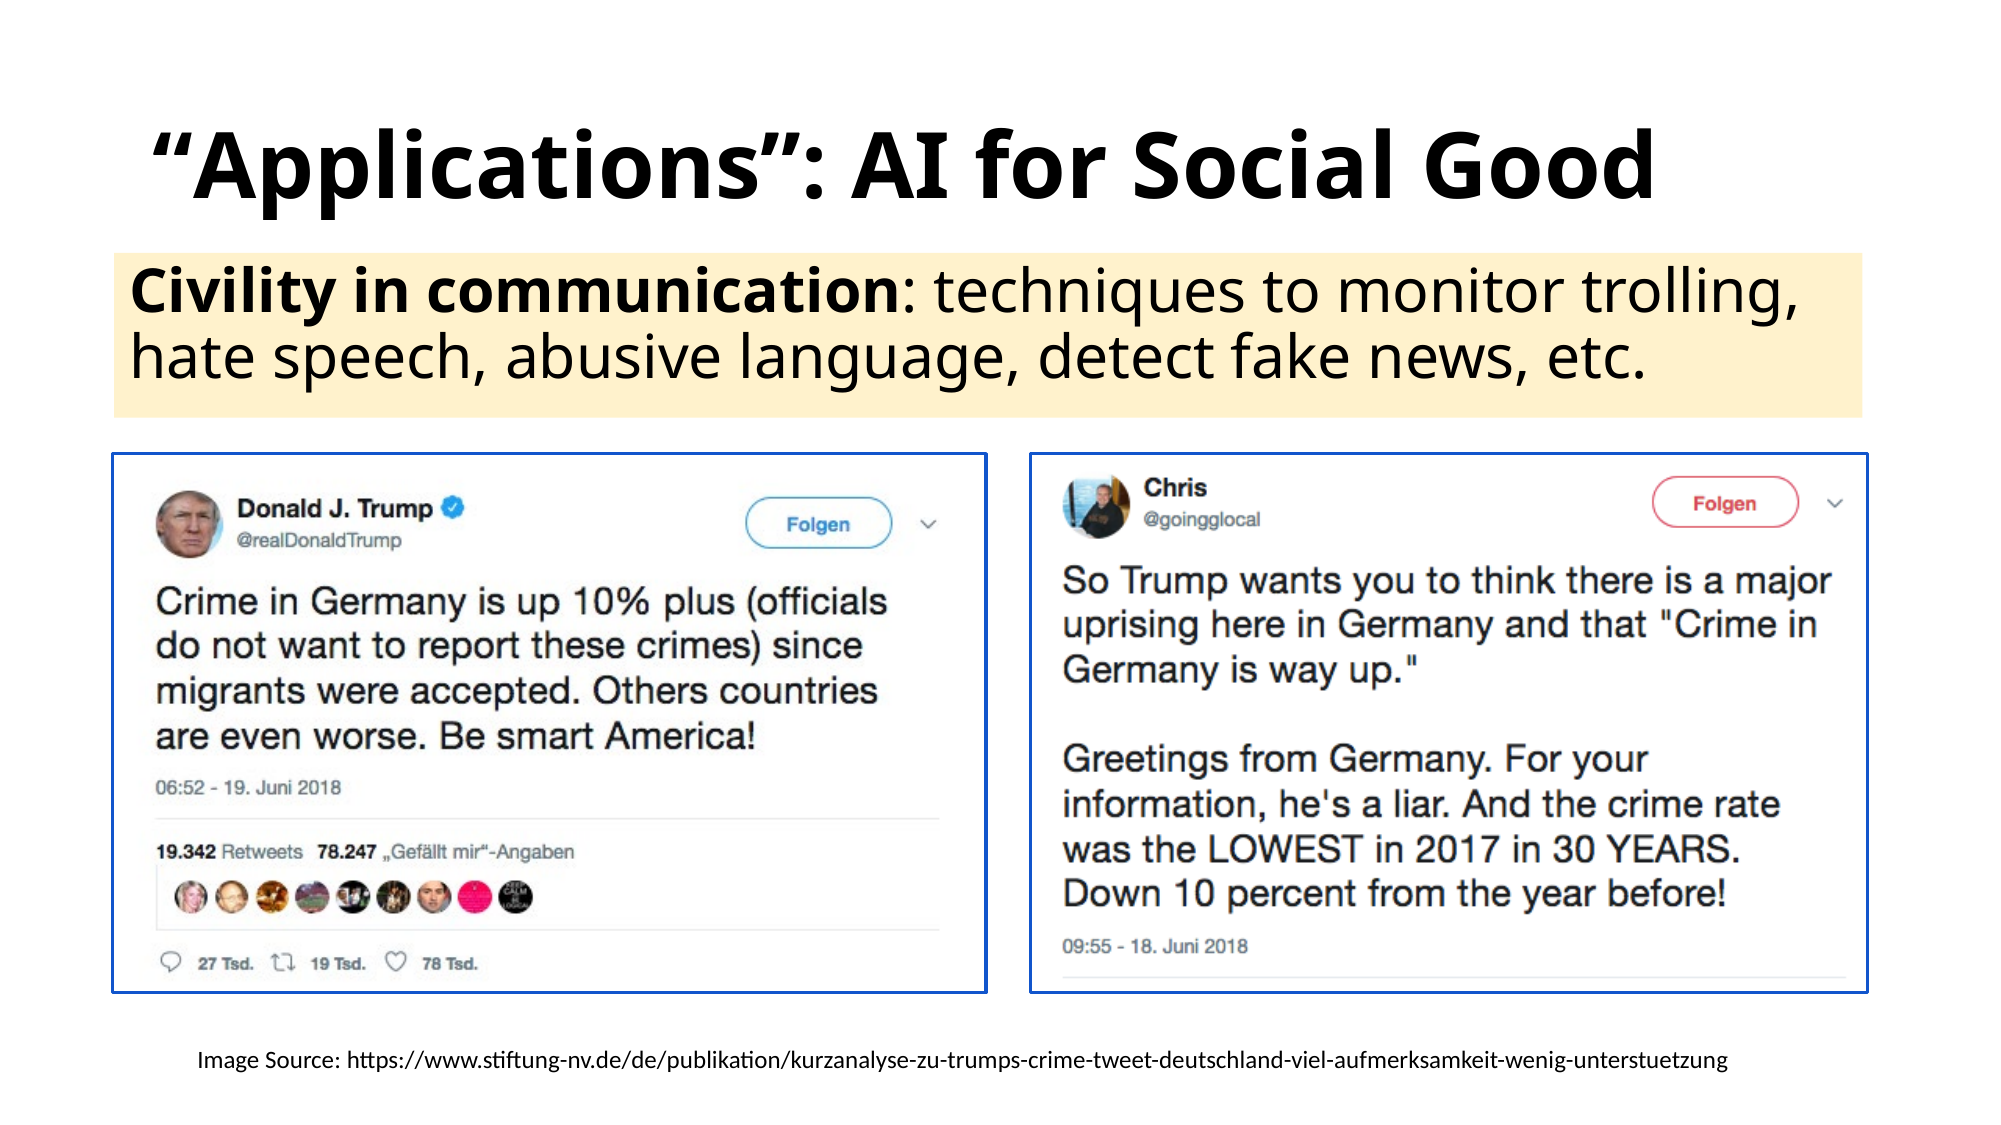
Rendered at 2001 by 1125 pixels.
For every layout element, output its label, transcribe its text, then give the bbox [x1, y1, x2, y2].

text_box Image Source: https://www.stiftung-nv.de/de/publikation/kurzanalyse-zu-trumps-crime-tweet-deutschland-viel-aufmerksamkeit-wenig-unterstuetzung [182, 1028, 1944, 1089]
title “Applications”: AI for Social Good [137, 59, 1863, 252]
picture [113, 454, 985, 992]
list Civility in communication: techniques to monitor trolling, hate speech, abusive language, detect fake news, etc. [114, 252, 1863, 418]
picture [1032, 454, 1867, 992]
